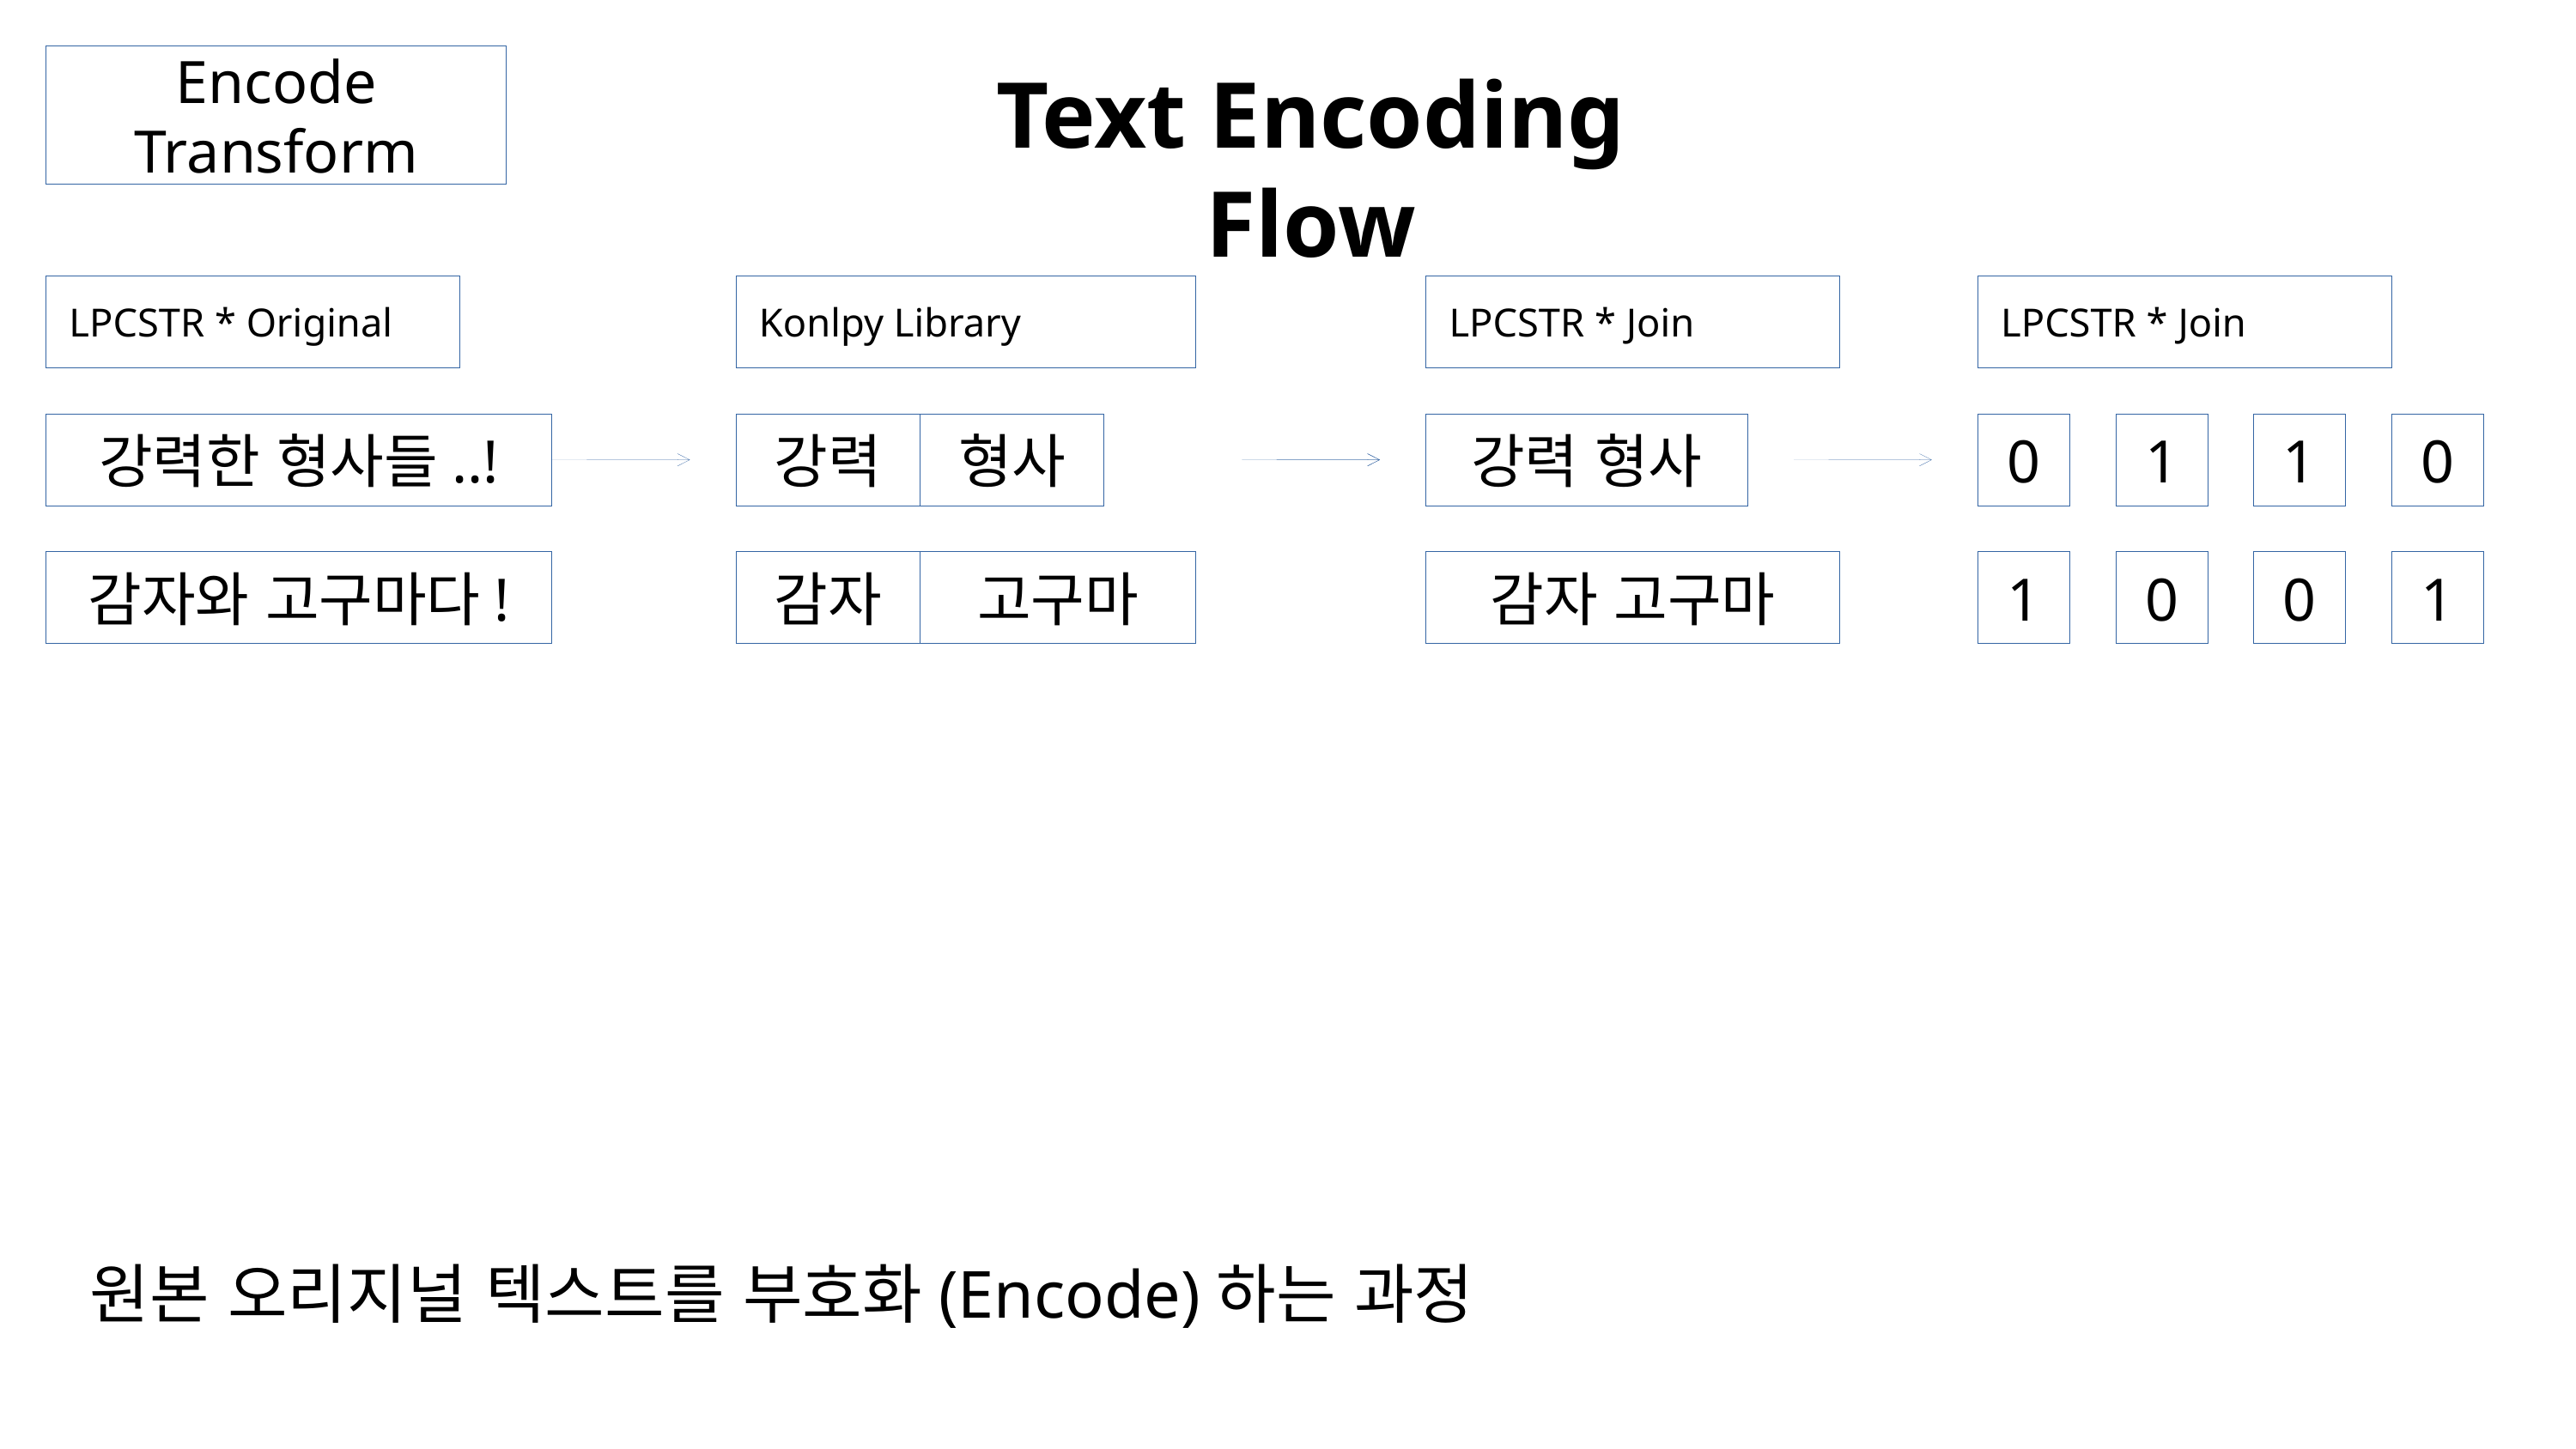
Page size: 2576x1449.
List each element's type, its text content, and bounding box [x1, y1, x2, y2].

text_box Text Encoding Flow [873, 45, 1748, 288]
text_box 강력 [736, 414, 920, 506]
text_box 감자 [736, 551, 920, 644]
text_box LPCSTR * Join [1425, 276, 1840, 368]
text_box 1 [2391, 551, 2484, 644]
text_box 1 [2253, 414, 2346, 506]
text_box 감자와 고구마다! [46, 551, 552, 644]
text_box 0 [2391, 414, 2484, 506]
text_box 1 [1978, 551, 2070, 644]
text_box 0 [2253, 551, 2346, 644]
text_box LPCSTR * Original [46, 276, 460, 368]
text_box 강력한 형사들..! [46, 414, 552, 506]
text_box 0 [2116, 551, 2208, 644]
text_box 0 [1978, 414, 2070, 506]
text_box 1 [2116, 414, 2208, 506]
text_box Konlpy Library [736, 276, 1196, 368]
text_box LPCSTR * Join [1978, 276, 2392, 368]
text_box [551, 453, 690, 466]
text_box 감자 고구마 [1425, 551, 1840, 644]
text_box 고구마 [920, 551, 1196, 644]
text_box [1794, 453, 1932, 466]
text_box [1242, 453, 1381, 466]
text_box Encode Transform [46, 45, 507, 185]
text_box 강력 형사 [1425, 414, 1748, 506]
text_box 형사 [920, 414, 1104, 506]
text_box 원본 오리지널 텍스트를 부호화(Encode)하는 과정 [46, 1241, 1518, 1343]
